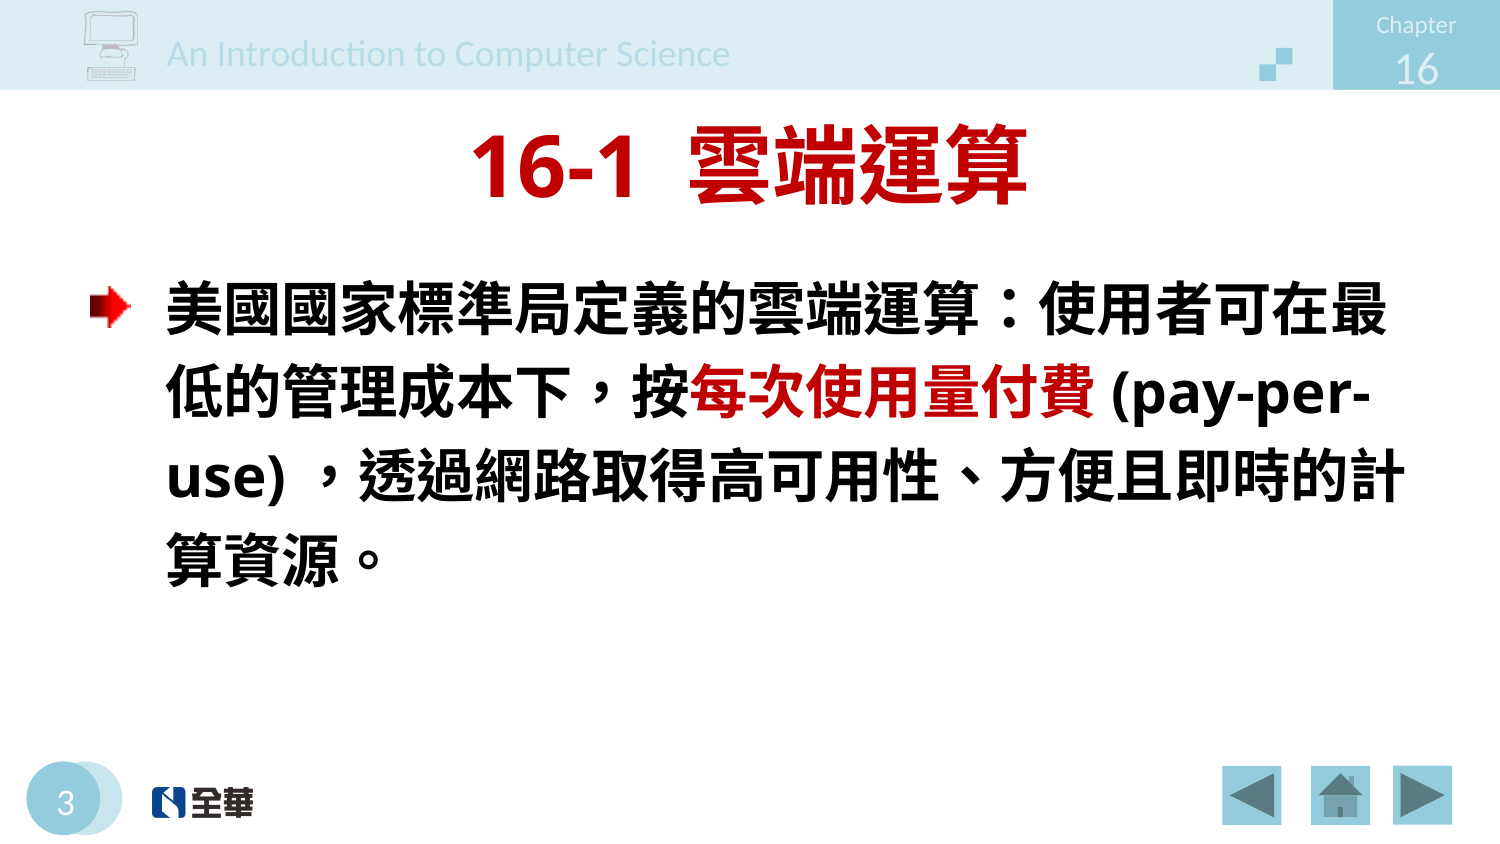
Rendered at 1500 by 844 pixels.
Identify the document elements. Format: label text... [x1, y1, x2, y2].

picture [84, 11, 138, 81]
title 16-1 雲端運算 [75, 104, 1425, 223]
list 美國國家標準局定義的雲端運算：使用者可在最低的管理成本下，按每次使用量付費(pay-per-use)，透過網路取得高可用性、方便且即時的計算資源。 [75, 250, 1425, 754]
picture [90, 286, 131, 328]
picture [152, 787, 253, 818]
